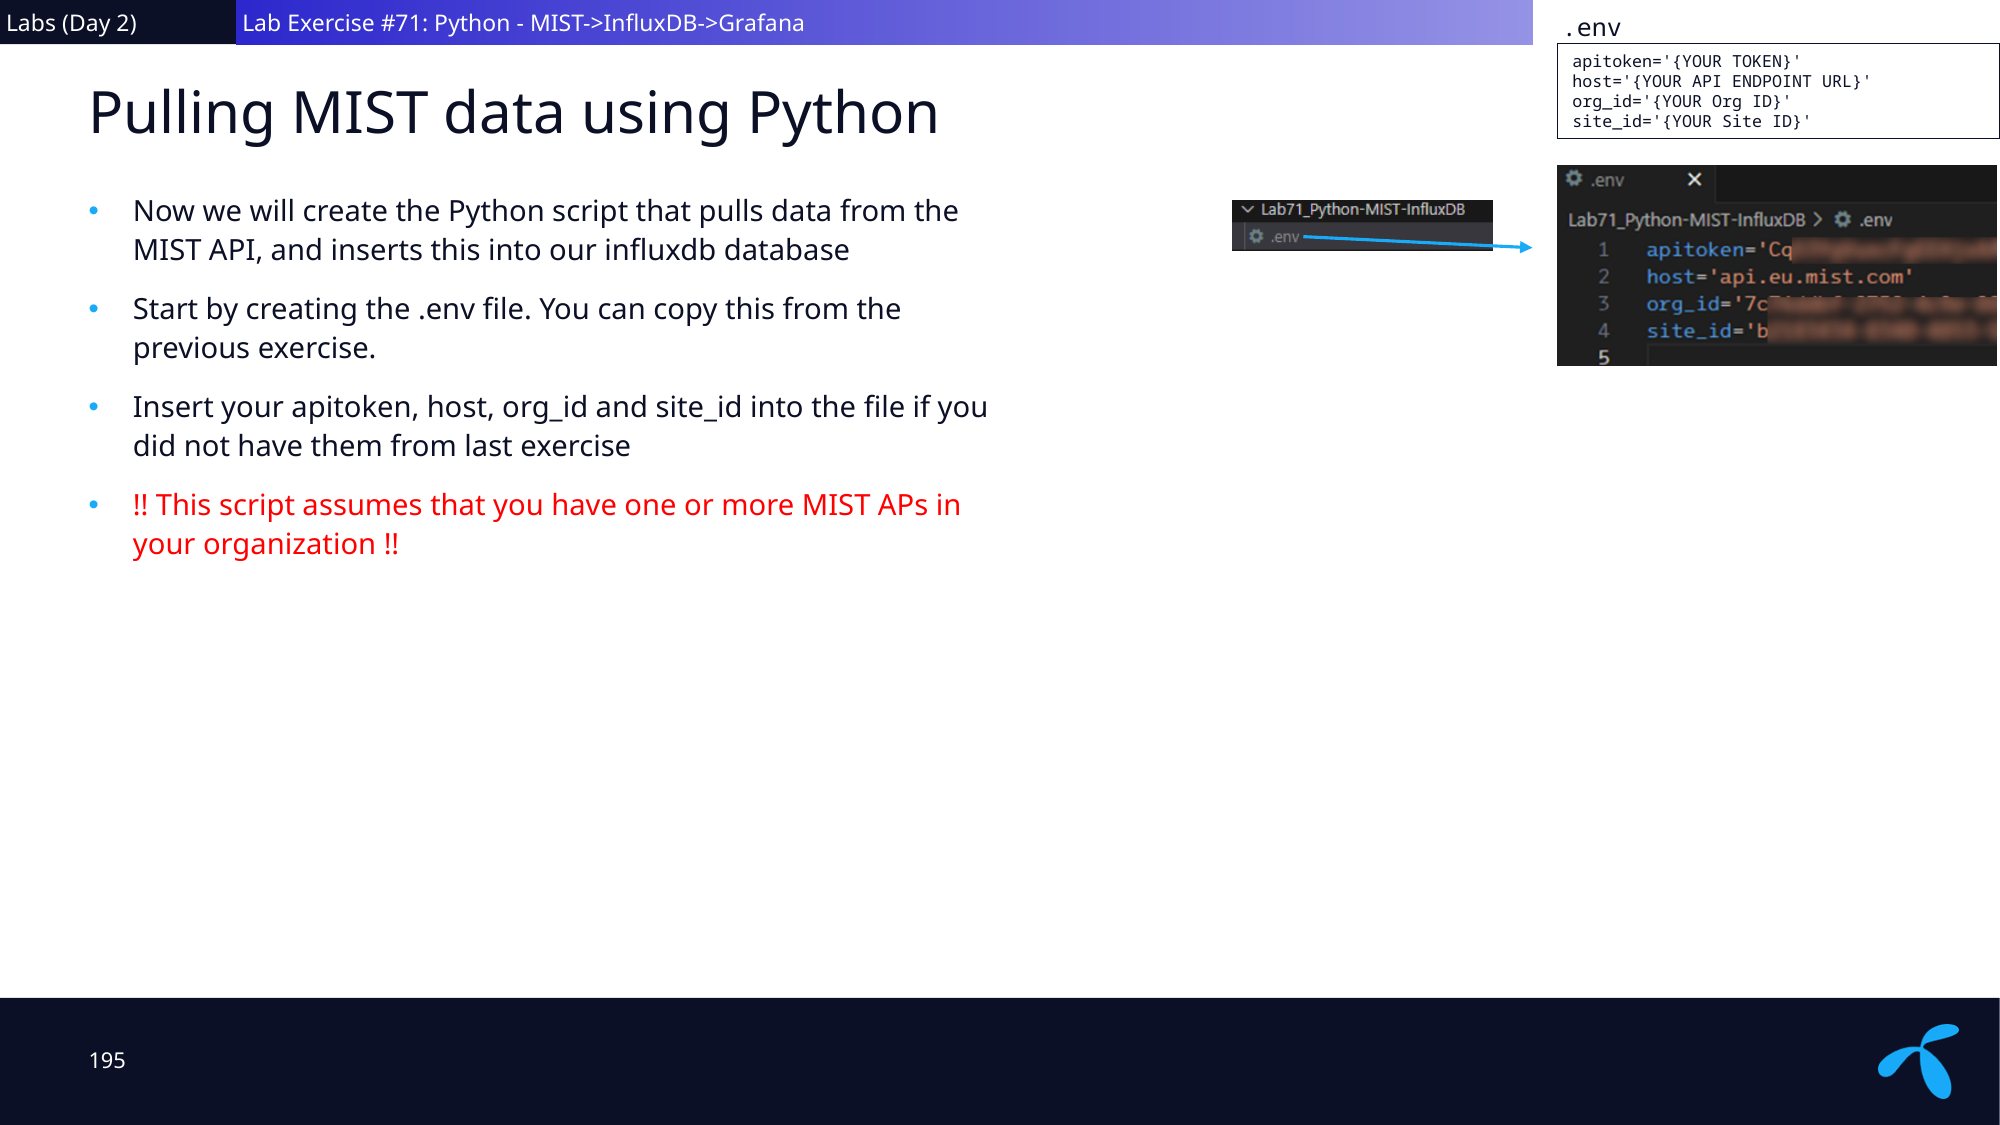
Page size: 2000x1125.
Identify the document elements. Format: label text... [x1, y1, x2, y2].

footer Labs (Day 2) [0, 0, 236, 45]
picture [1878, 1024, 1959, 1099]
title Pulling MIST data using Python [88, 70, 1911, 160]
list Now we will create the Python script that pulls data from the MIST API, and inserts this into our influxdb database Start by creating the .env file. You can copy this from the previous exercise. Insert your apitoken, host, org_id and site_id into the file if you did not have them from last exercise !! This script assumes that you have one or more MIST APs in your organization !! [88, 160, 1016, 1025]
picture [1557, 165, 1997, 367]
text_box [1303, 236, 1533, 248]
text_box apitoken='{YOUR TOKEN}' host='{YOUR API ENDPOINT URL}' org_id='{YOUR Org ID}' site_id='{YOUR Site ID}' [1557, 43, 2000, 139]
picture [1231, 200, 1494, 251]
text_box .env [1547, 4, 1956, 50]
text_box Lab Exercise #71: Python - MIST->InfluxDB->Grafana [236, 0, 1533, 45]
slide_number 195 [88, 1024, 237, 1099]
